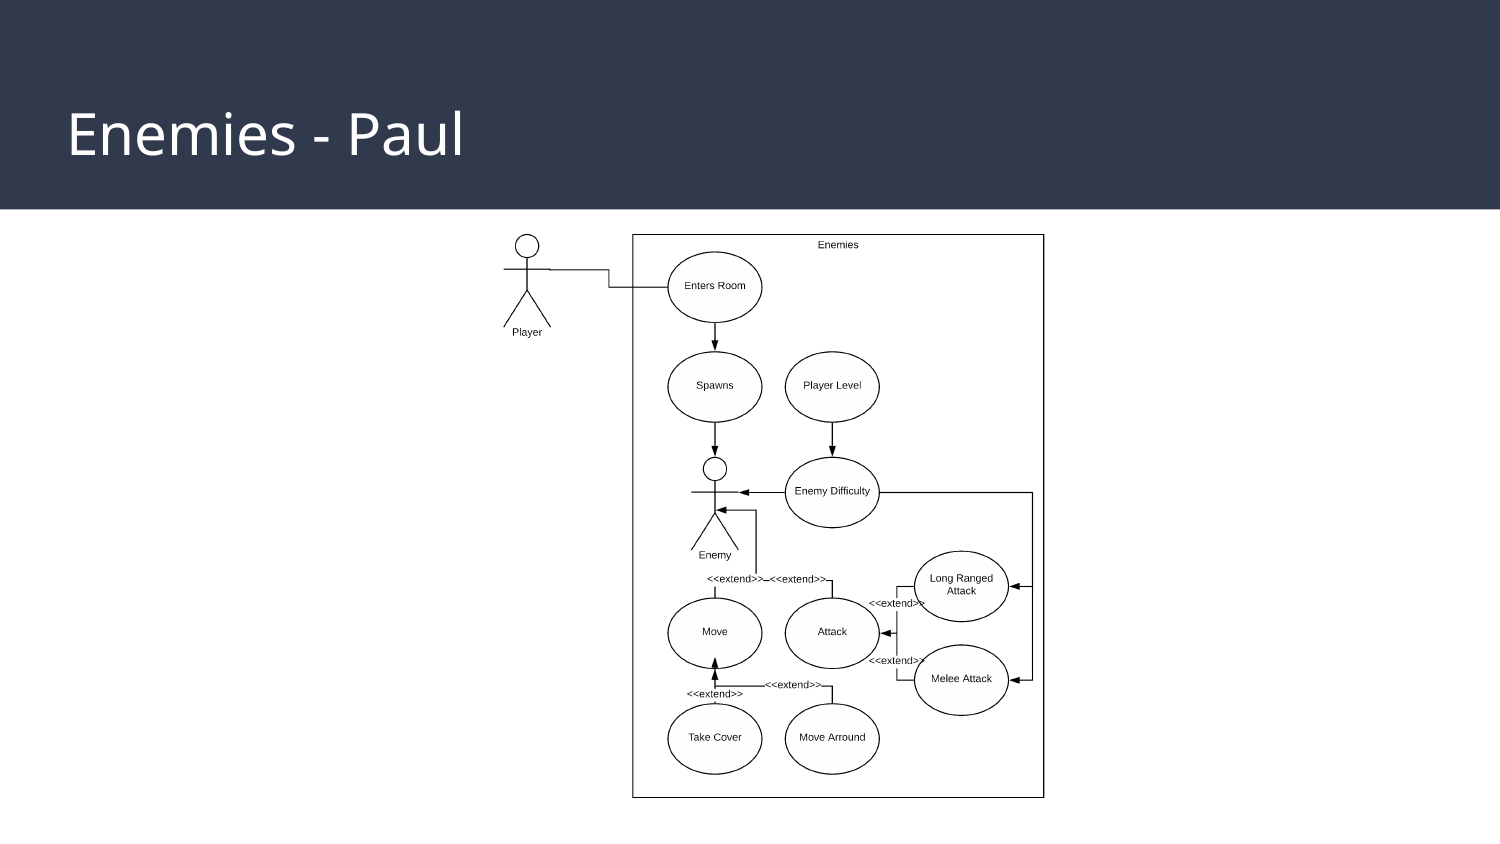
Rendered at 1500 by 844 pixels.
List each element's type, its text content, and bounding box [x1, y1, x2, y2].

title Enemies - Paul [51, 82, 1449, 185]
picture [433, 210, 1067, 821]
